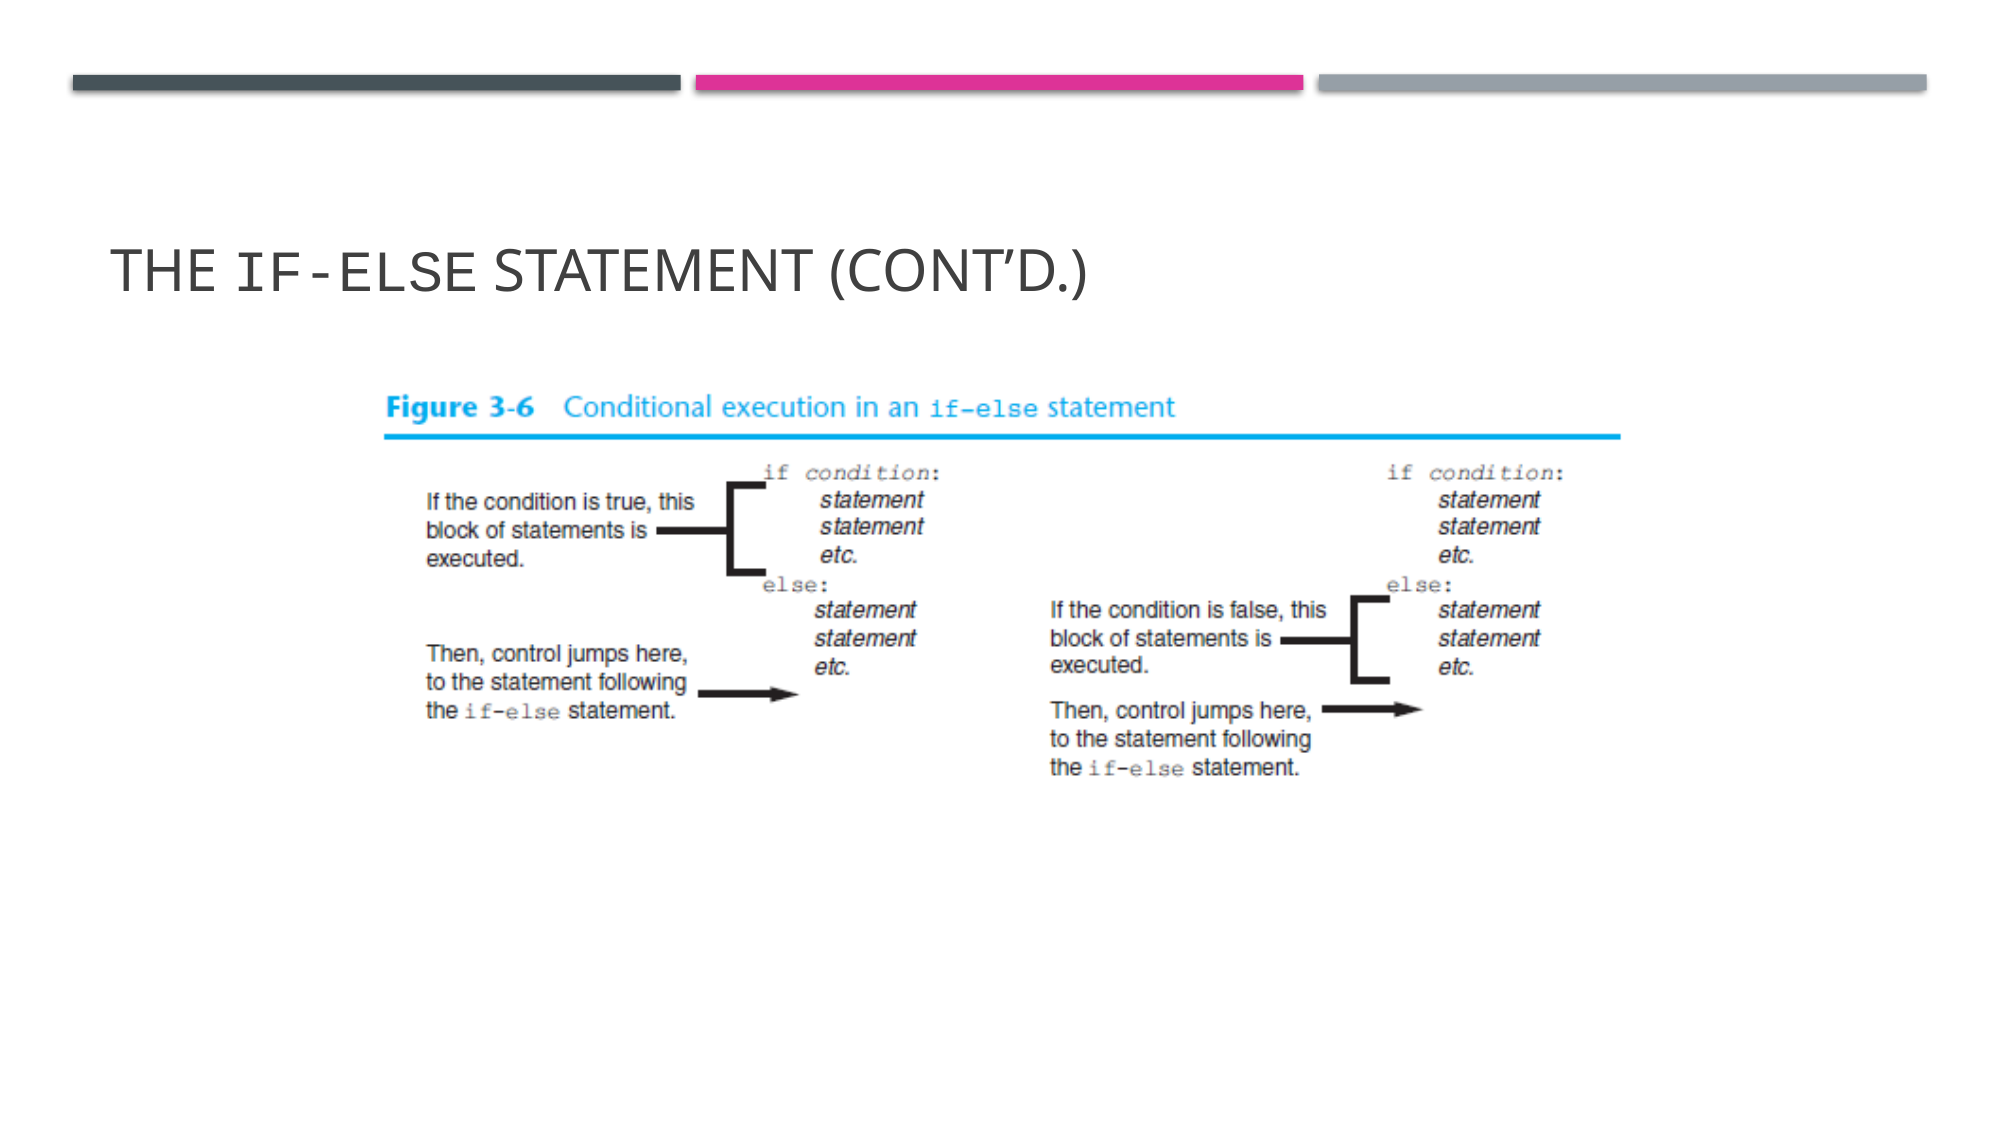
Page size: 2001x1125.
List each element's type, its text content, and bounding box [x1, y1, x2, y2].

title The if-else Statement (cont’d.) [95, 115, 1905, 311]
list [376, 386, 1624, 808]
